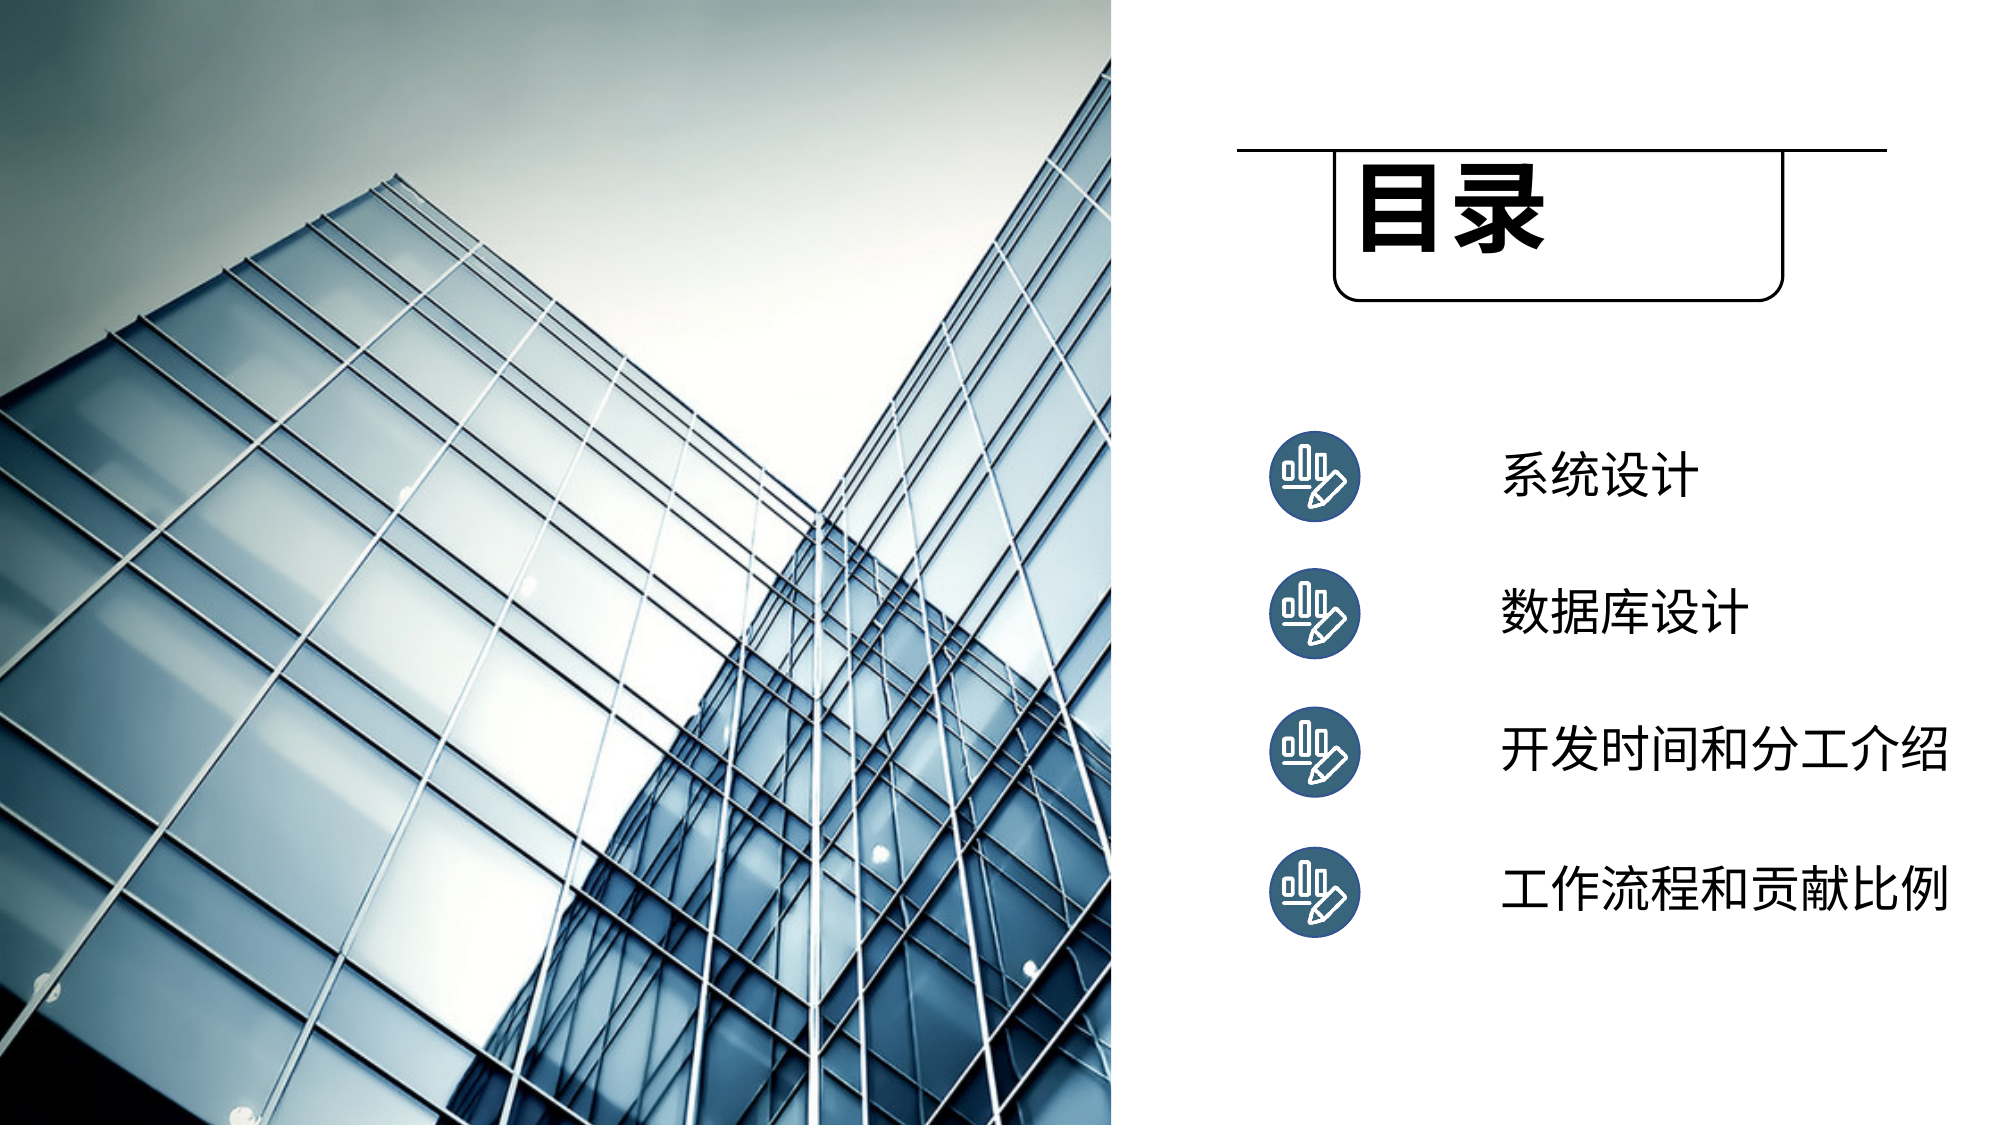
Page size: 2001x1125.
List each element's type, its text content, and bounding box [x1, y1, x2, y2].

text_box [1270, 569, 1360, 659]
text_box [1270, 431, 1360, 522]
text_box 系统设计 [1411, 443, 2000, 511]
text_box 目录 [1767, 286, 1783, 301]
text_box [1270, 847, 1360, 937]
picture [0, 0, 1112, 1125]
text_box 数据库设计 [1411, 580, 2000, 648]
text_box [1270, 707, 1360, 797]
text_box 开发时间和分工介绍 [1411, 716, 2000, 785]
text_box 目录 [1334, 285, 1350, 301]
text_box 工作流程和贡献比例 [1411, 857, 2000, 925]
text_box [1333, 151, 1784, 302]
